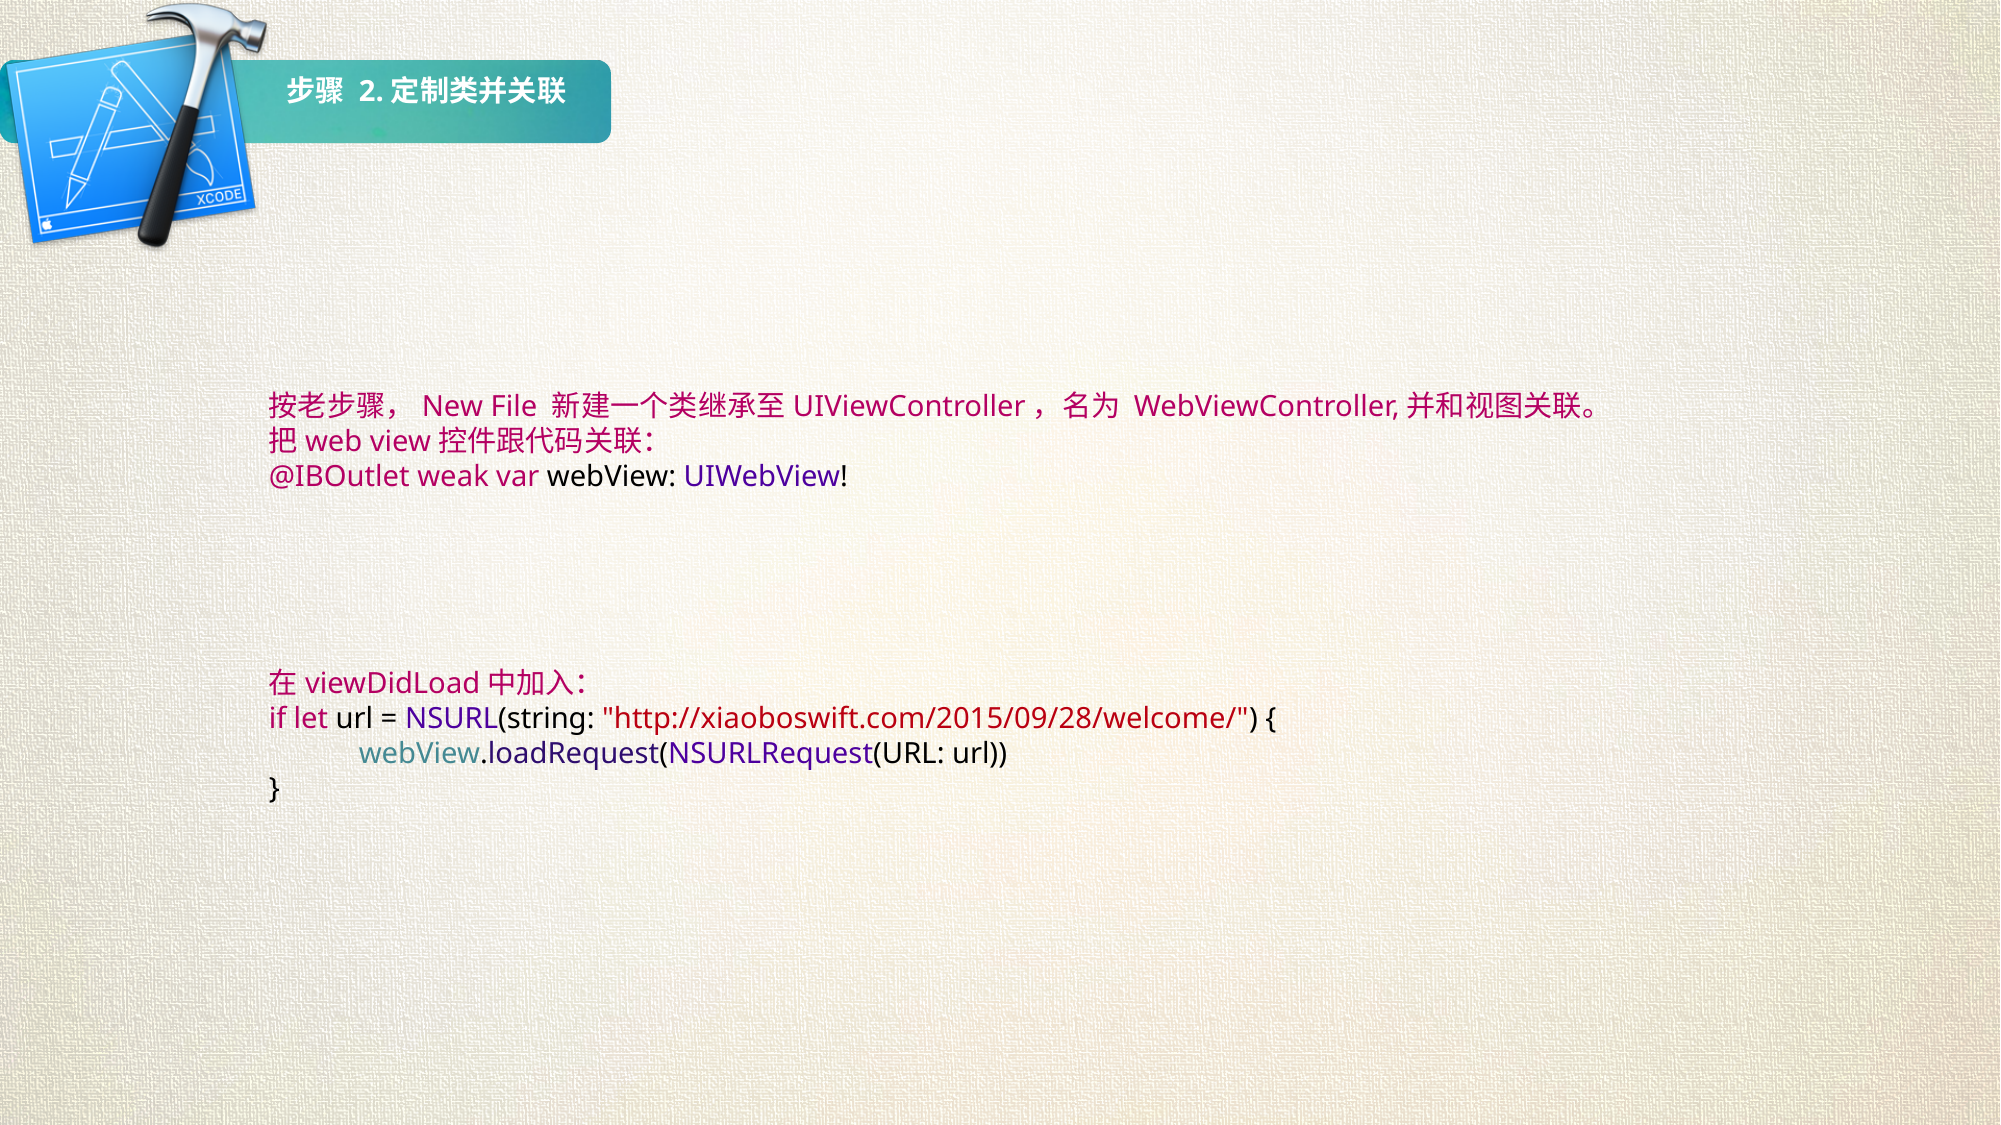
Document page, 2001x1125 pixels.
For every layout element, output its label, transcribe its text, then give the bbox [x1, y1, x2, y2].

text_box [272, 59, 609, 64]
text_box 按老步骤，New File 新建一个类继承至UIViewController，名为 WebViewController,并和视图关联。 把web view控件跟代码关联： @IBOutlet weak var webView: UIWebView! [253, 380, 1902, 500]
picture [0, 0, 2000, 1125]
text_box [272, 64, 611, 170]
text_box 在viewDidLoad中加入： if let url = NSURL(string: "http://xiaoboswift.com/2015/09/28/welcome/") { webView.loadRequest(NSURLRequest(URL: url)) } [253, 657, 1902, 812]
